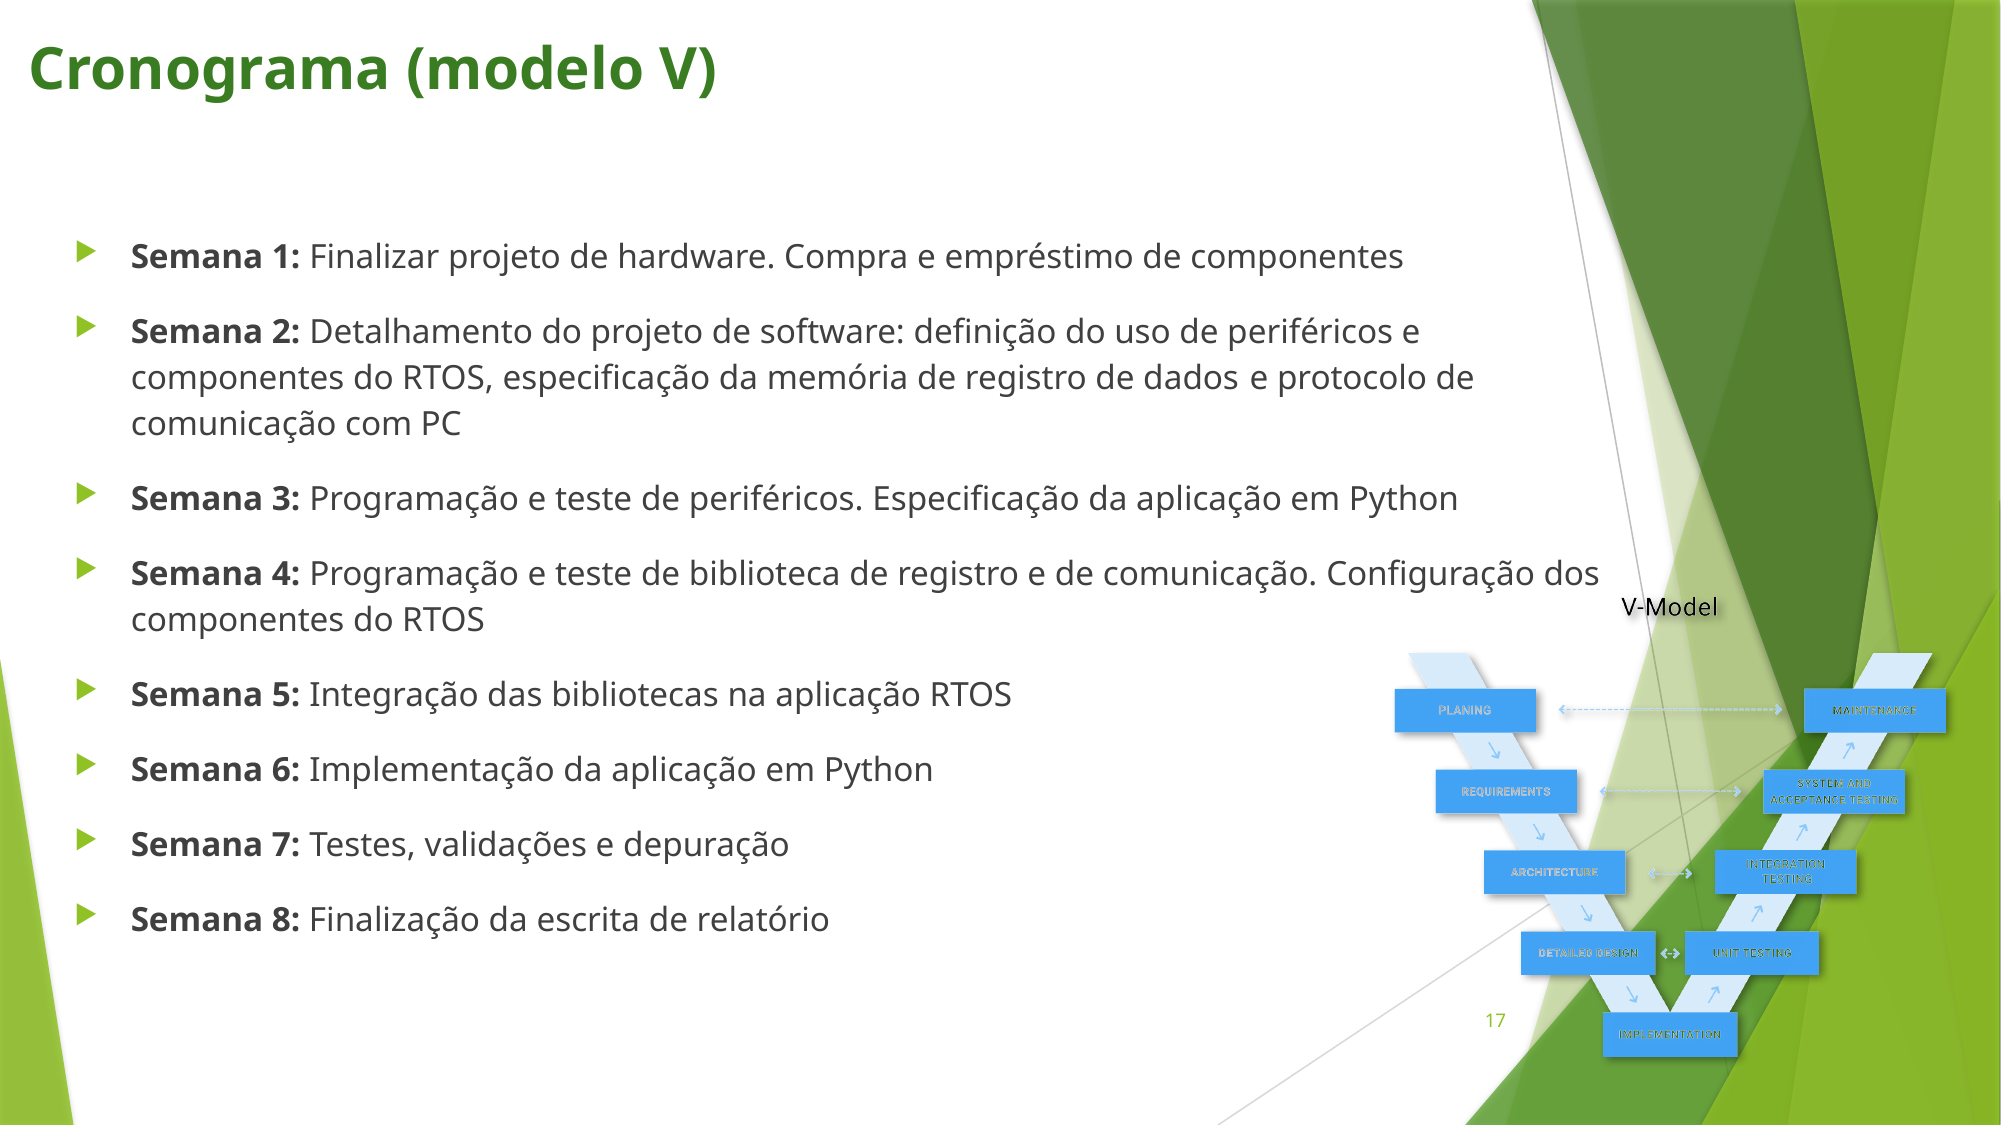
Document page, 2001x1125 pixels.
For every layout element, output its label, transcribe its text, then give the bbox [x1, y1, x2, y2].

text_box Semana 1: Finalizar projeto de hardware. Compra e empréstimo de componentes Semana 2: Detalhamento do projeto de software: definição do uso de periféricos e componentes do RTOS, especificação da memória de registro de dados e protocolo de comunicação com PC Semana 3: Programação e teste de periféricos. Especificação da aplicação em Python Semana 4: Programação e teste de biblioteca de registro e de comunicação. Configuração dos componentes do RTOS Semana 5: Integração das bibliotecas na aplicação RTOS Semana 6: Implementação da aplicação em Python Semana 7: Testes, validações e depuração Semana 8: Finalização da escrita de relatório [59, 221, 1644, 946]
picture [1372, 561, 1968, 1095]
text_box Cronograma (modelo V) [13, 13, 956, 109]
